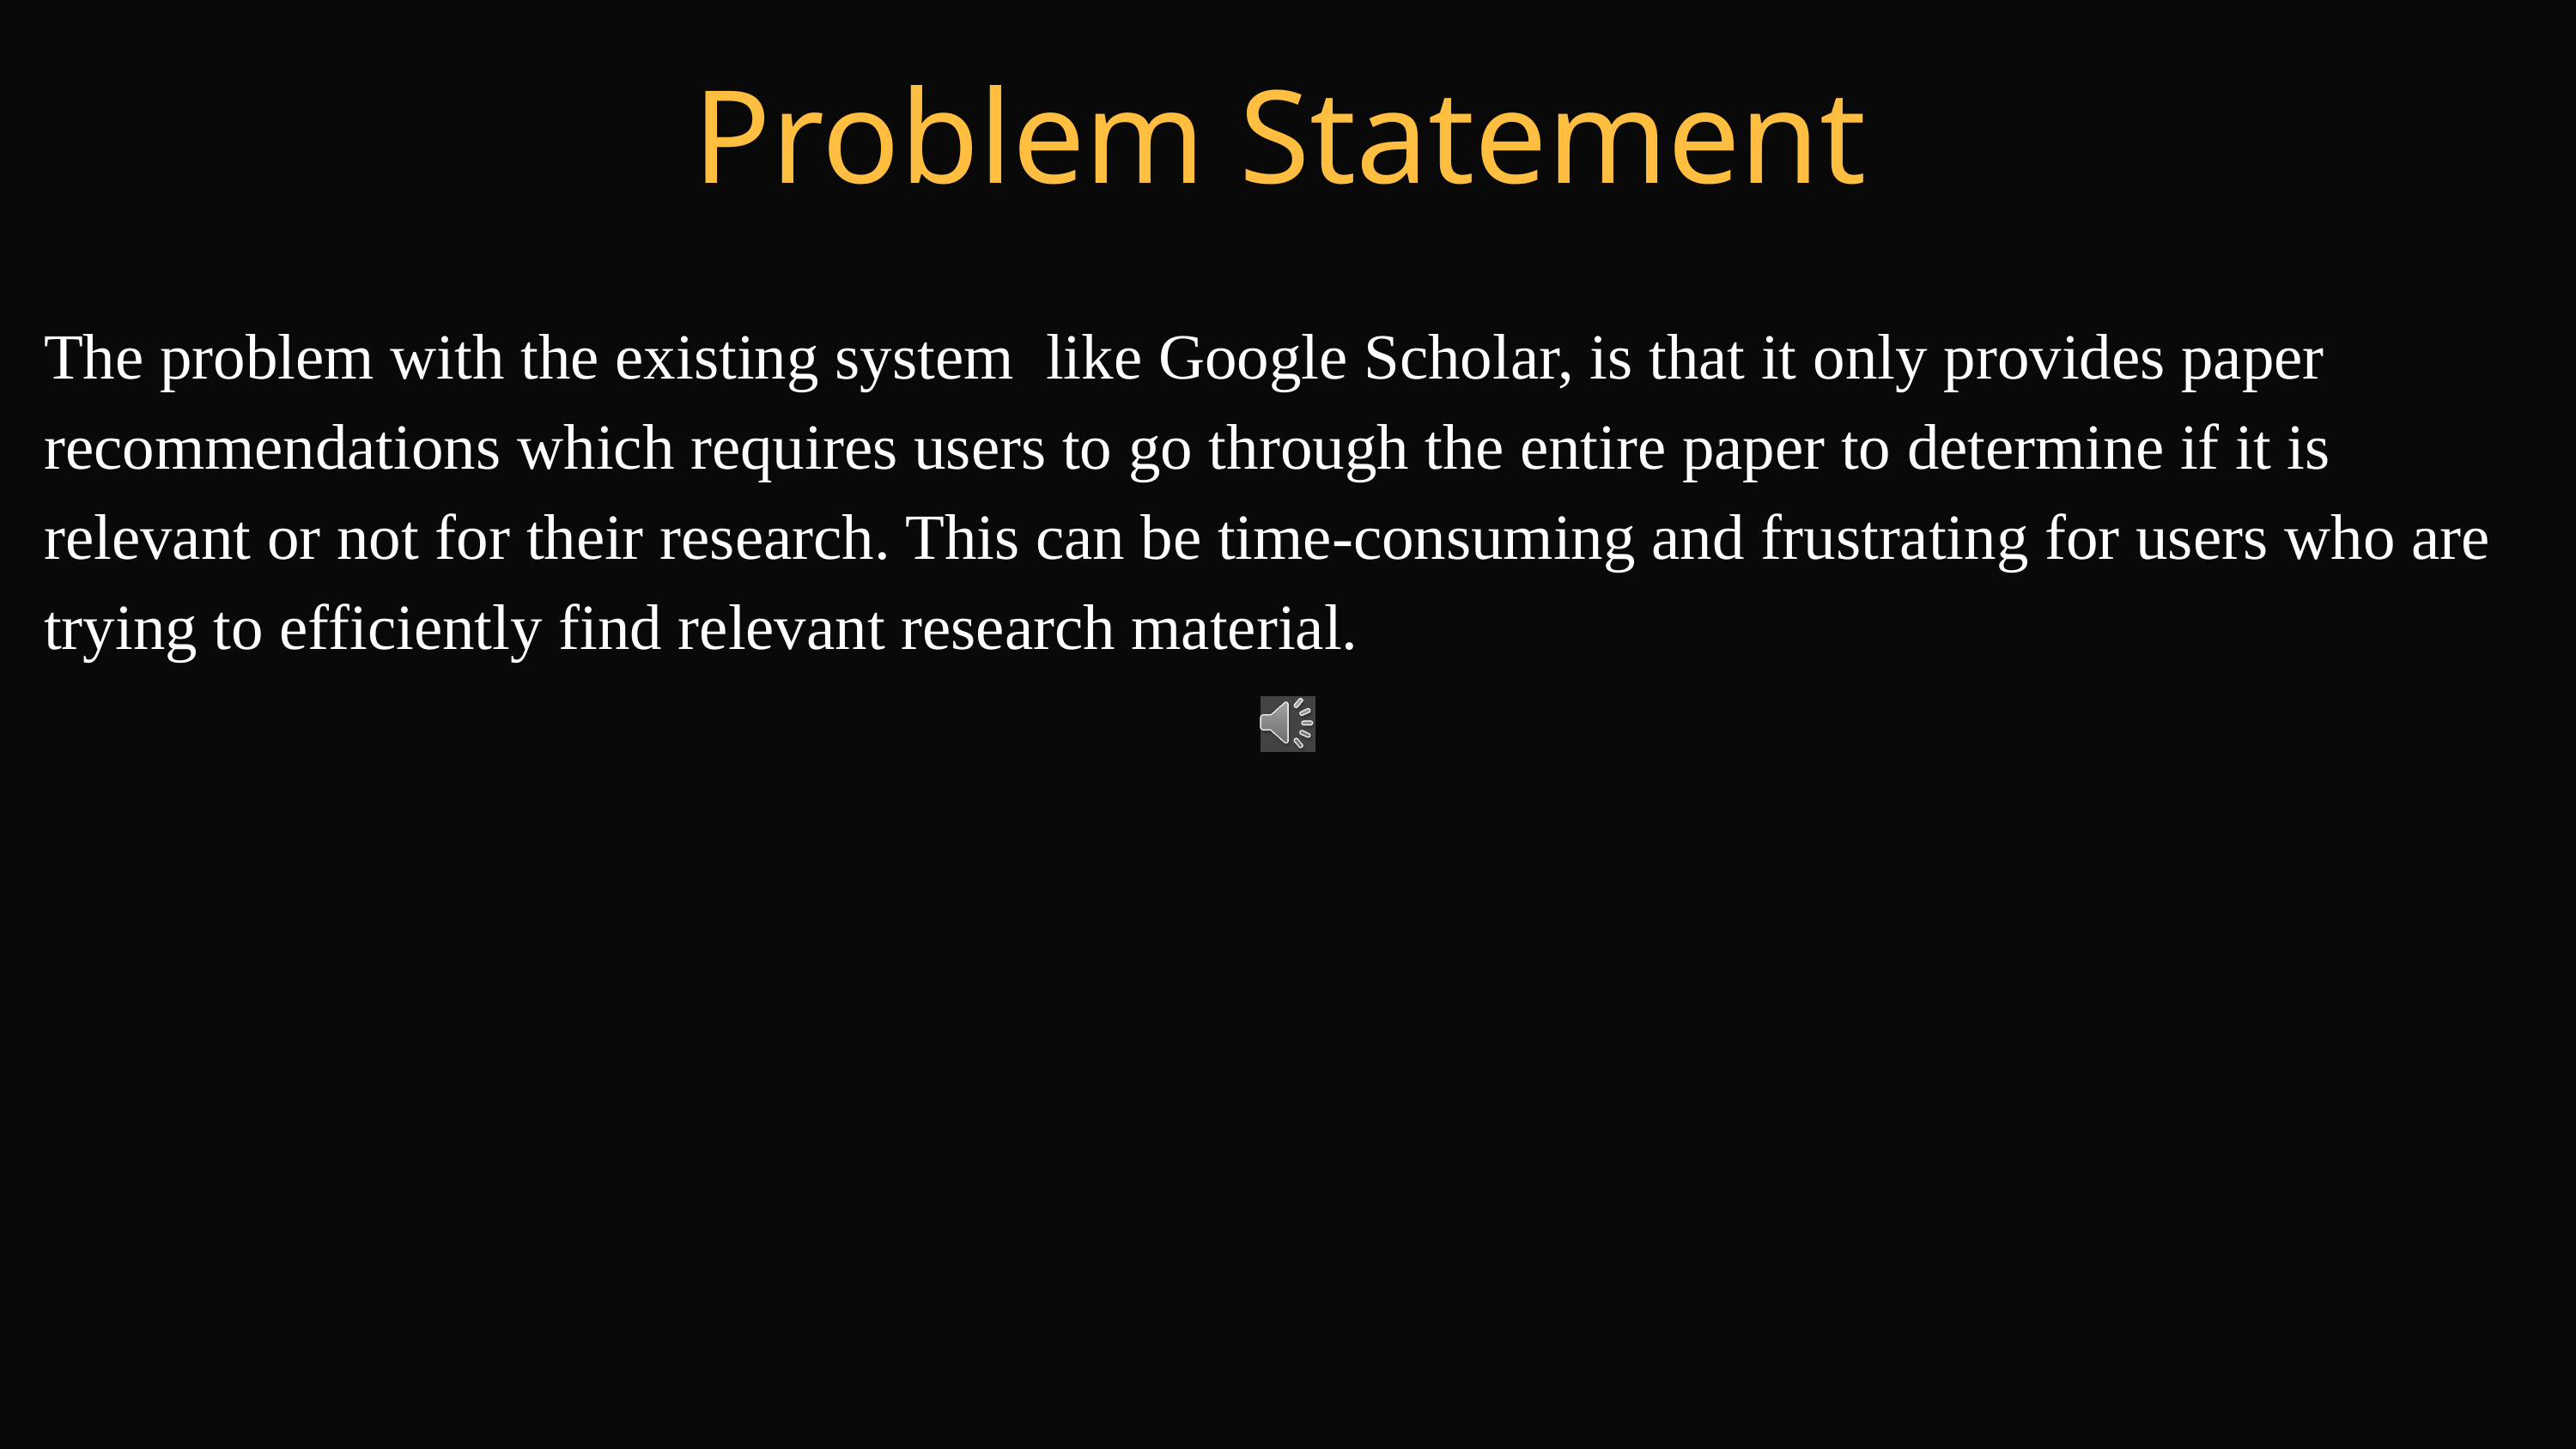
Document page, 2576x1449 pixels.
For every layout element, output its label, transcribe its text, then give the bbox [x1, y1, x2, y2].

text_box The problem with the existing system like Google Scholar, is that it only provides paper recommendations which requires users to go through the entire paper to determine if it is relevant or not for their research. This can be time-consuming and frustrating for users who are trying to efficiently find relevant research material. [44, 301, 2532, 663]
picture [1259, 695, 1317, 754]
text_box Problem Statement [458, 28, 2069, 209]
